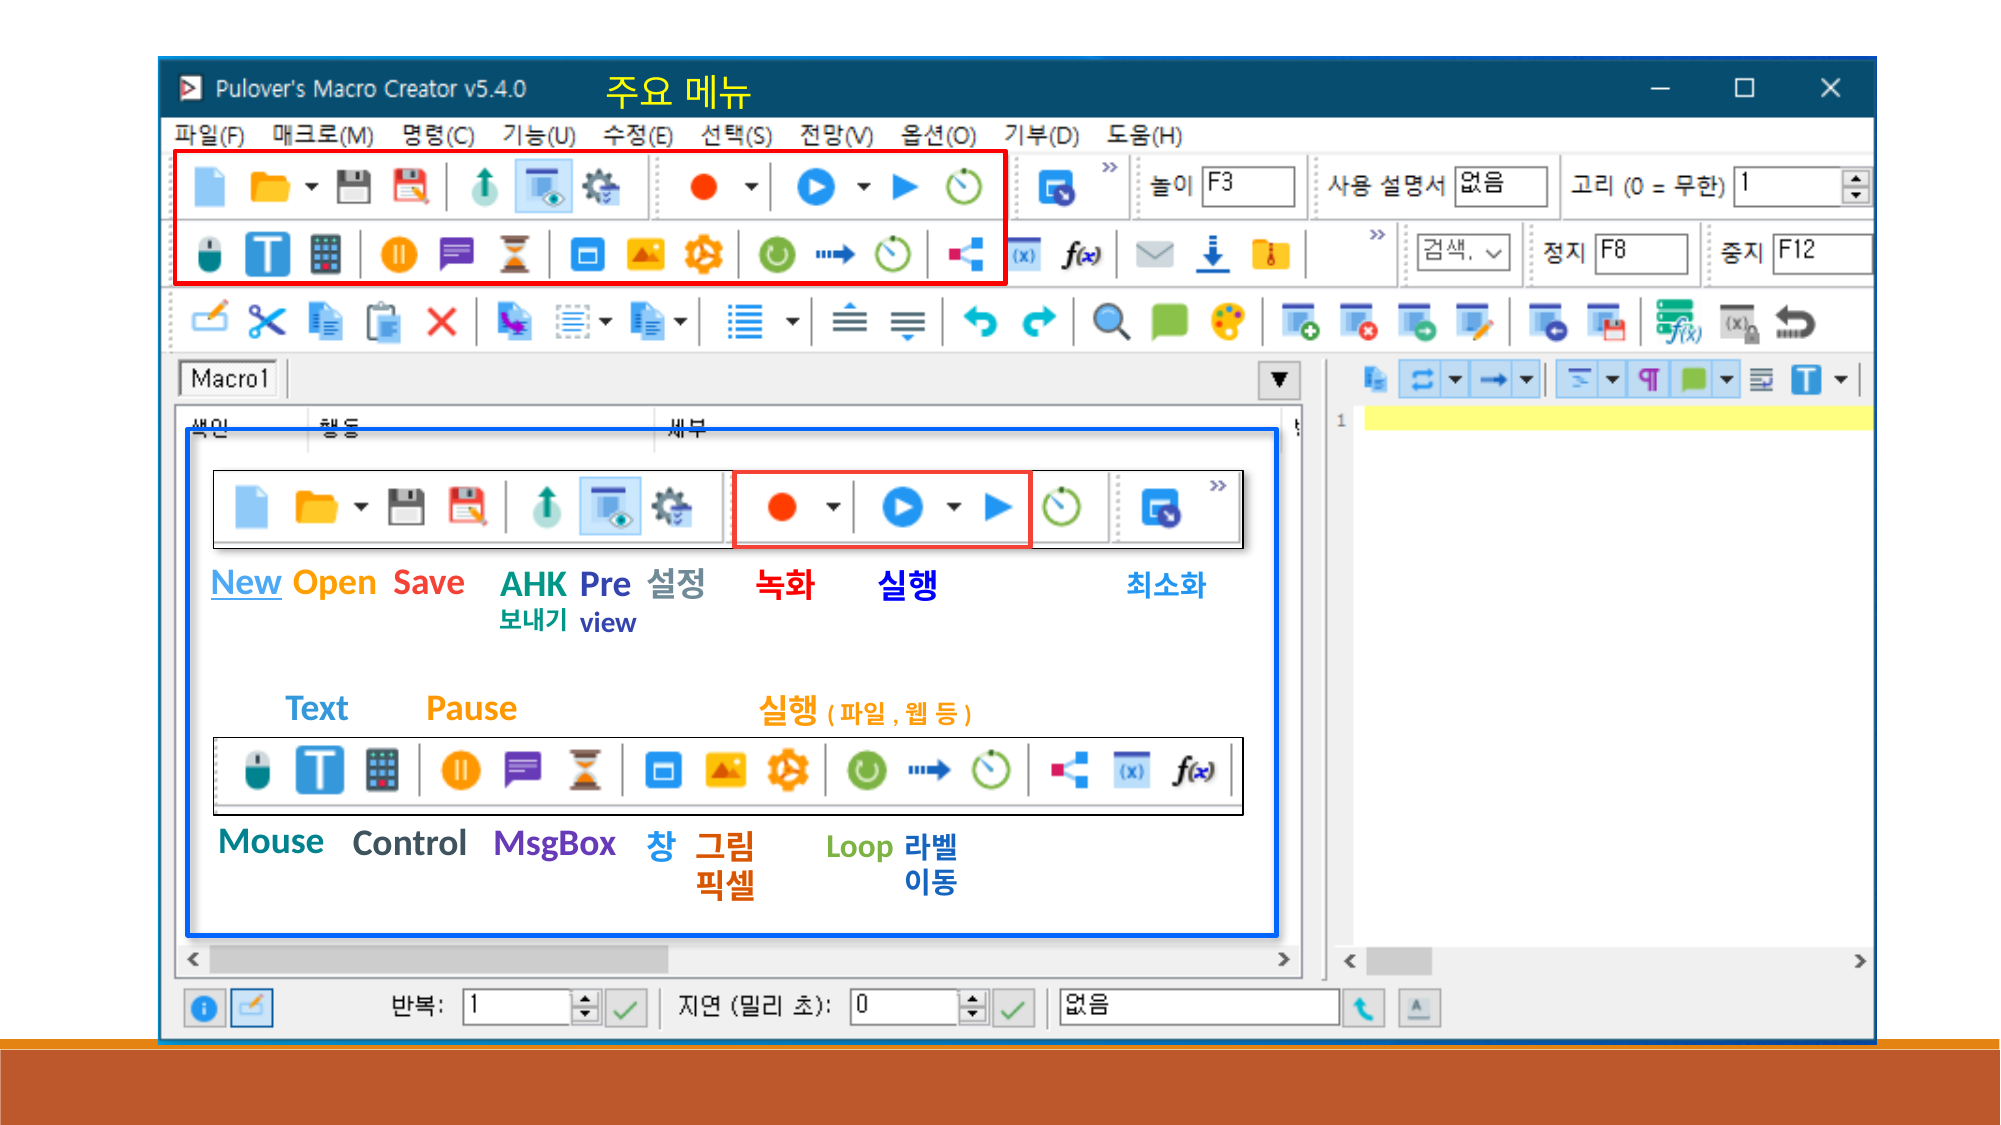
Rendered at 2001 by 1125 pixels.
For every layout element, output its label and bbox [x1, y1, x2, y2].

picture [160, 55, 1878, 1045]
text_box [195, 470, 1243, 648]
text_box [202, 675, 1244, 915]
